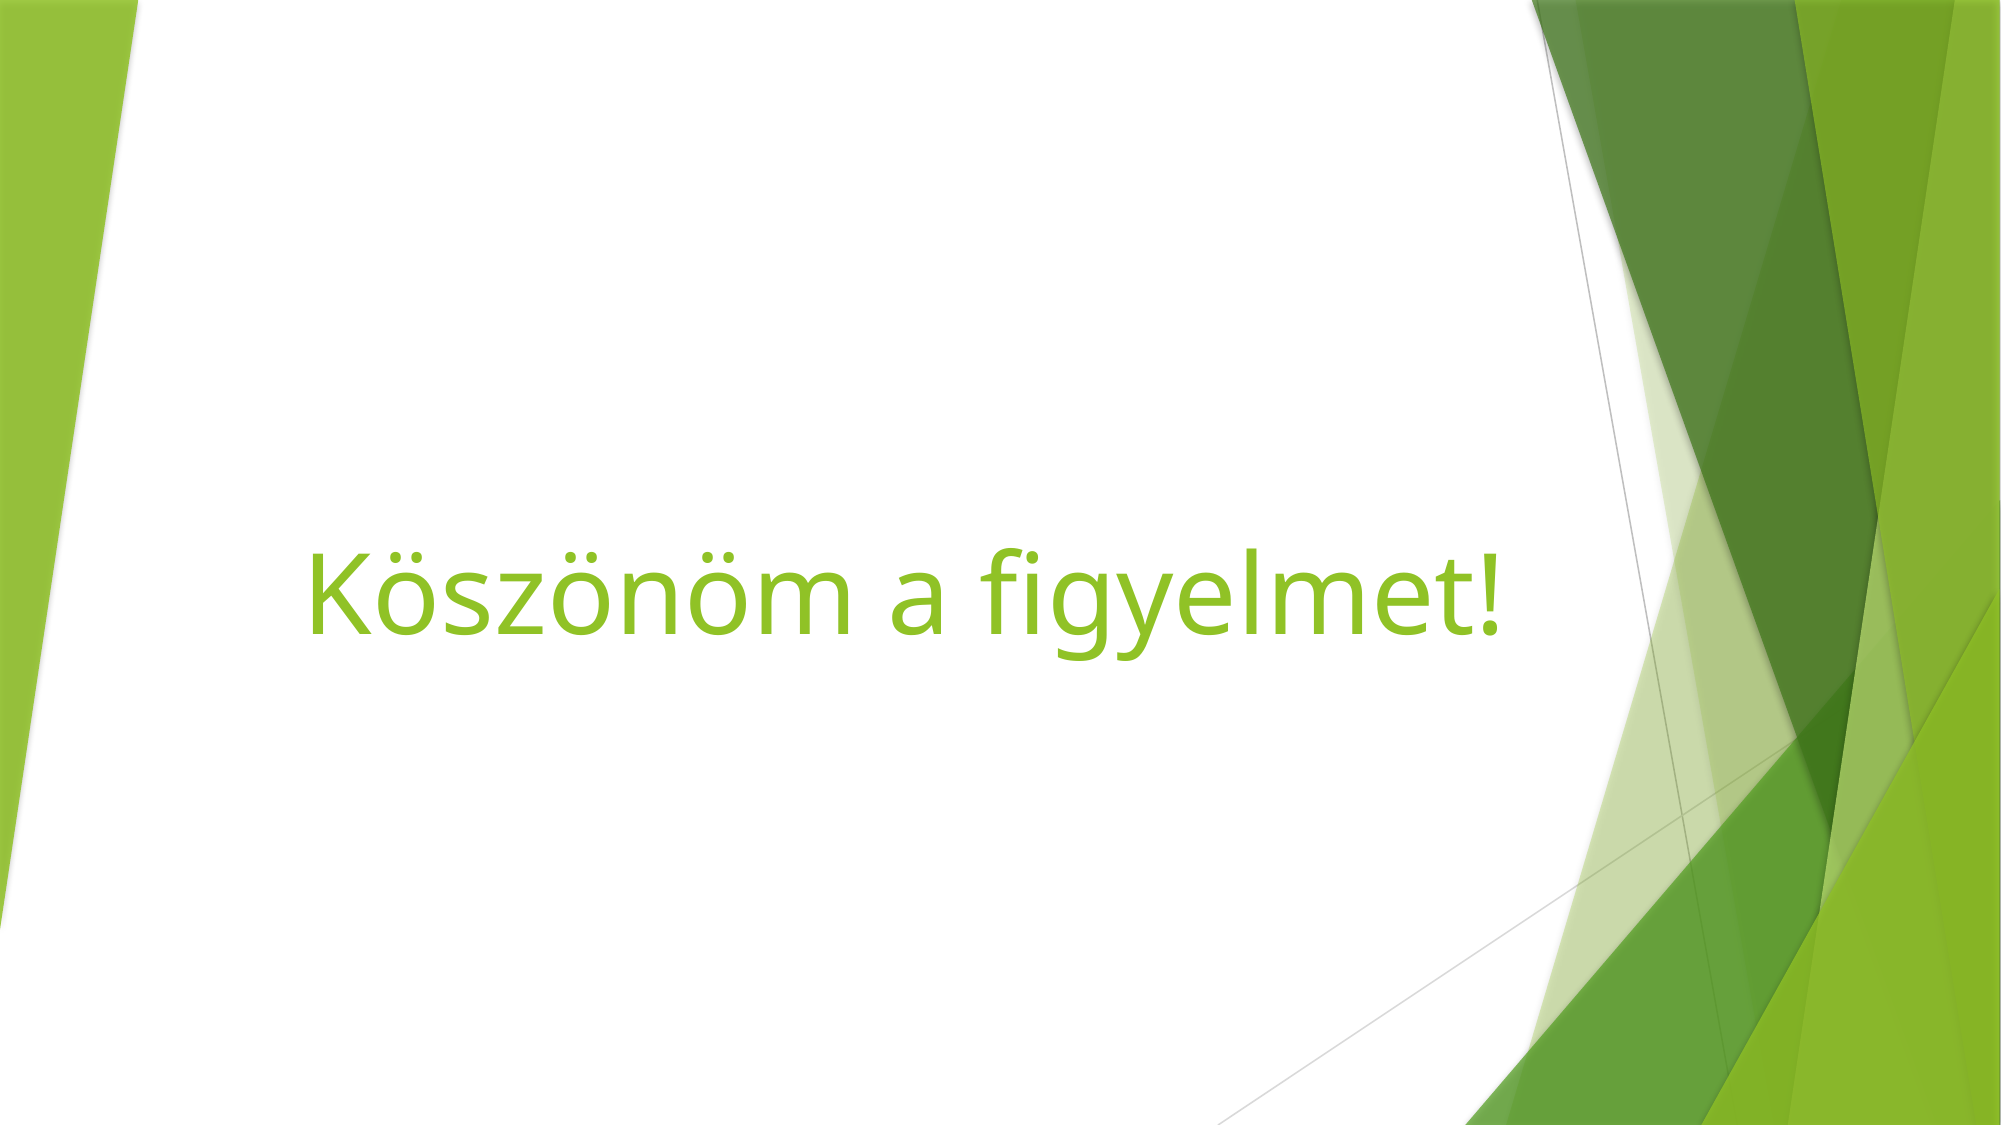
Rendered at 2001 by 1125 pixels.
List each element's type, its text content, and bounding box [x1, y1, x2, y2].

title Köszönöm a figyelmet! [247, 394, 1522, 665]
